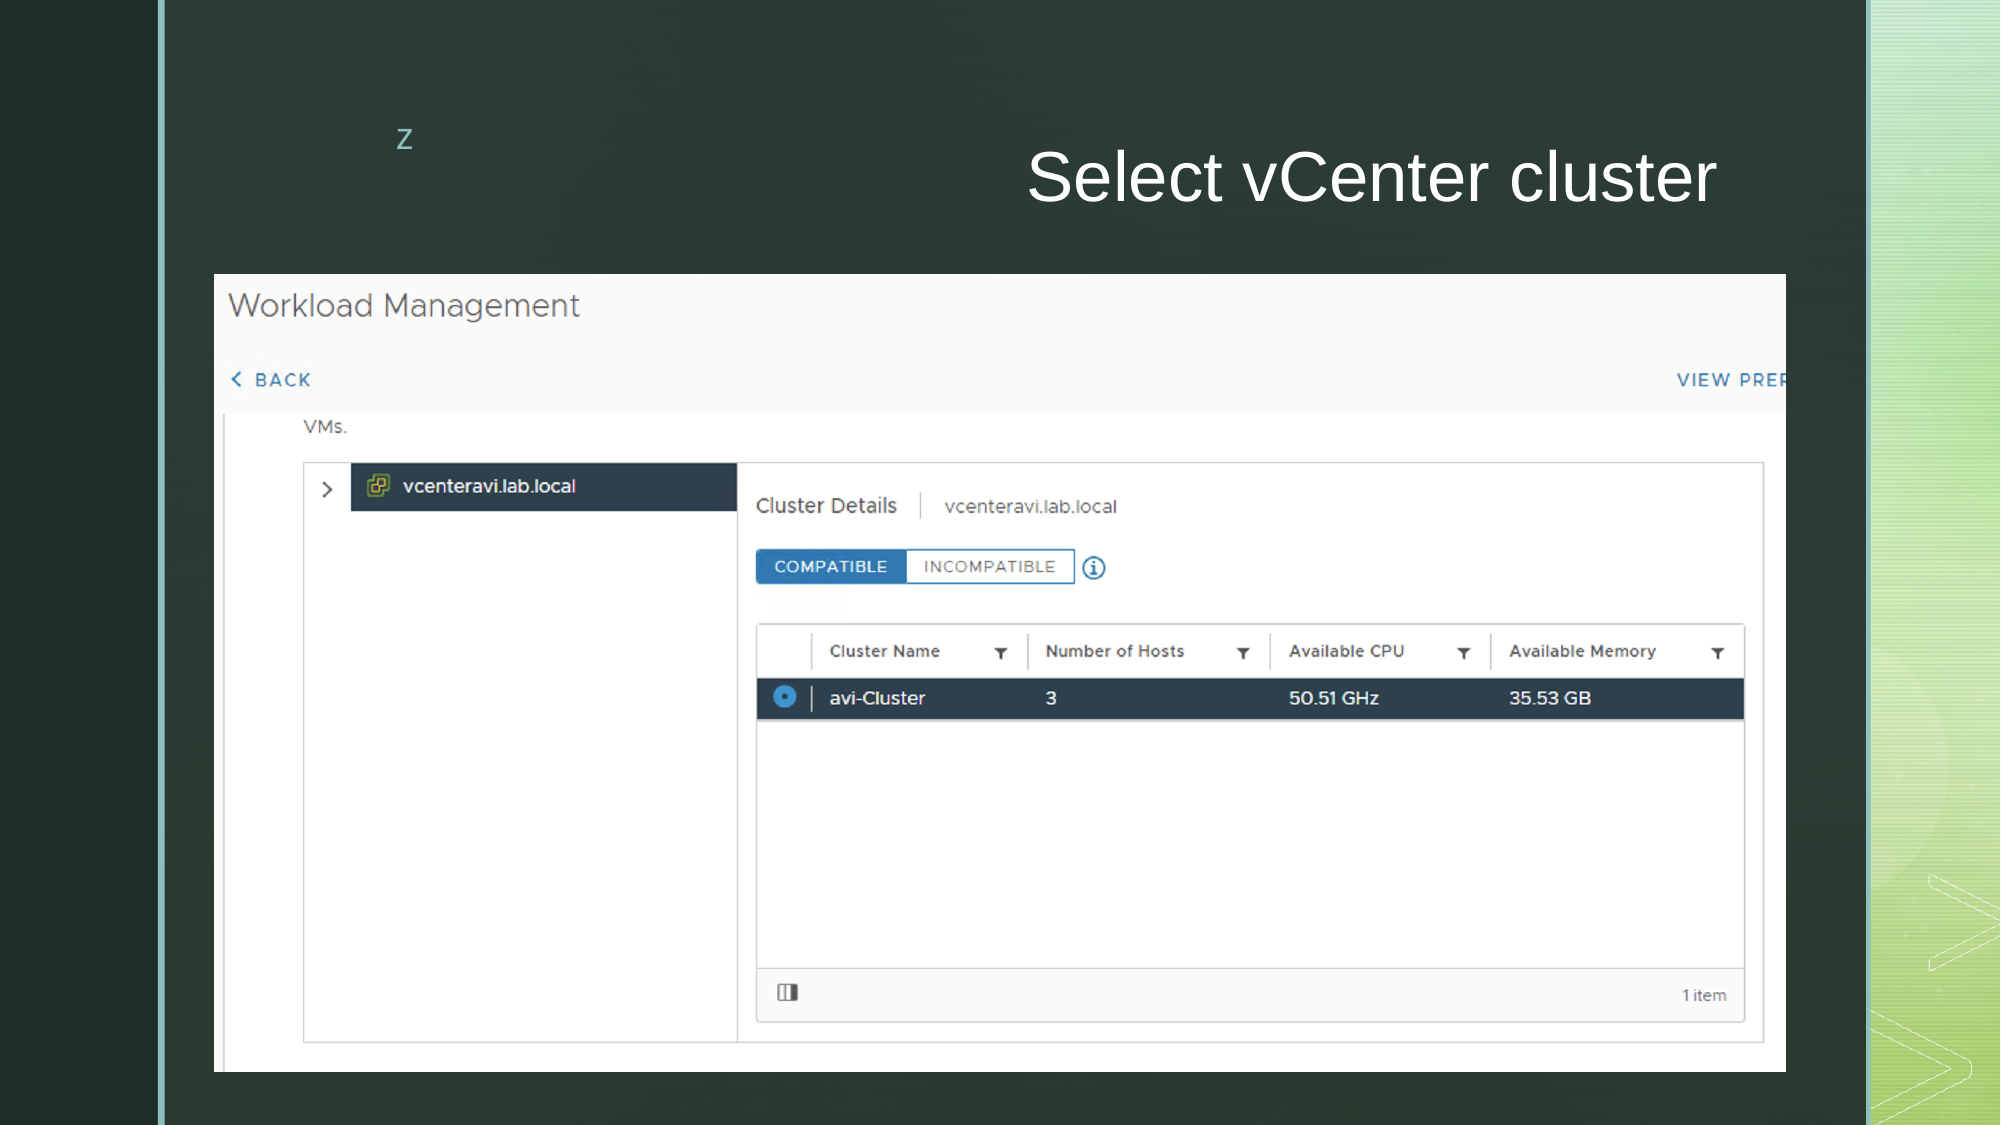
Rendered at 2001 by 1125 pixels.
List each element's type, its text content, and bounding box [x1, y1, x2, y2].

title Select vCenter cluster [428, 132, 1734, 274]
picture [213, 274, 1786, 1072]
picture [1871, 0, 2001, 1125]
